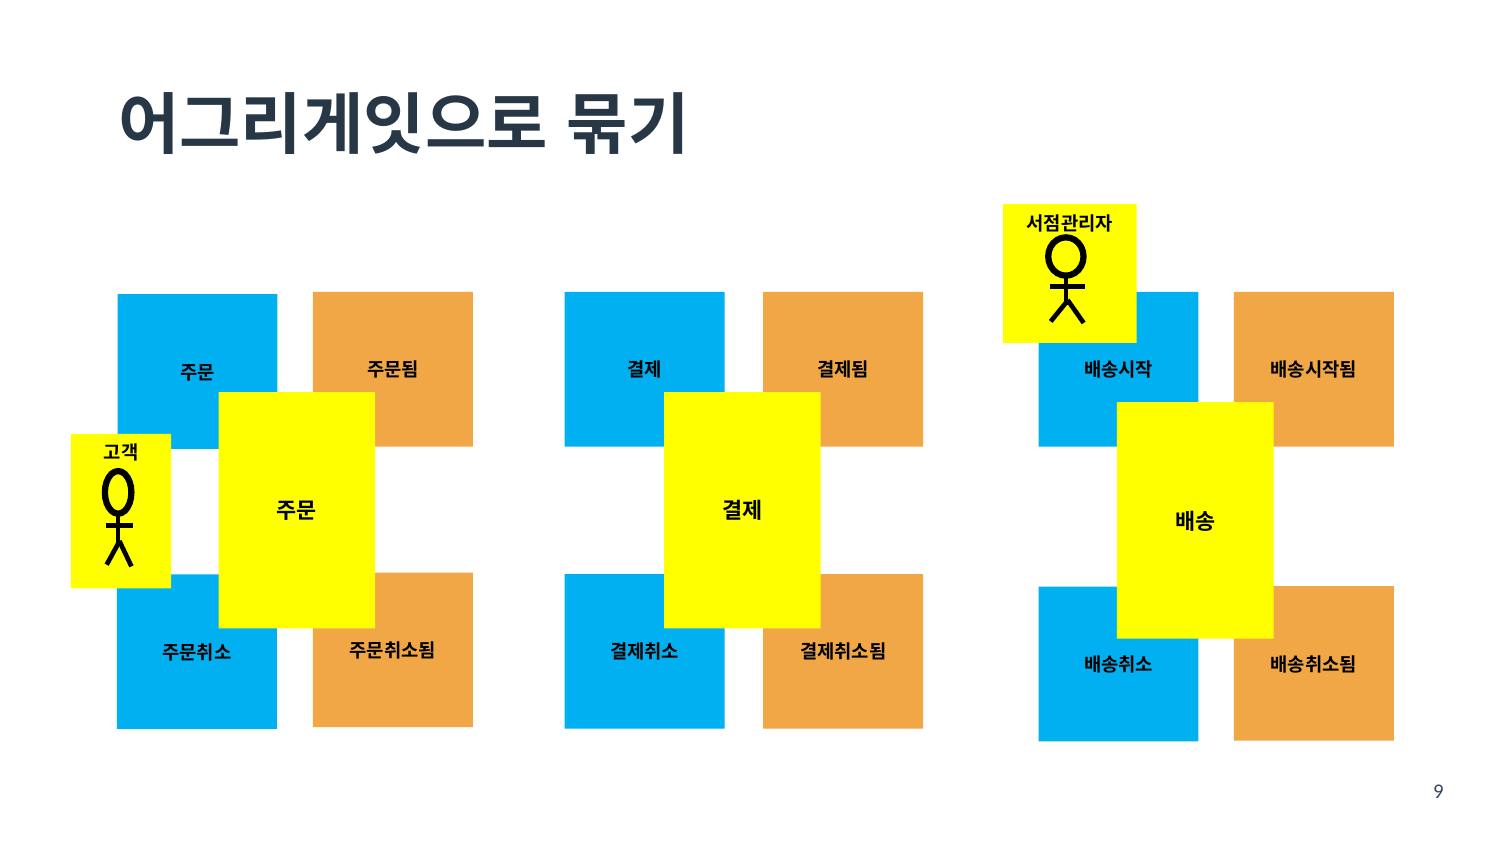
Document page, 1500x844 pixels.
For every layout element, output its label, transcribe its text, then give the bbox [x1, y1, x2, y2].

title 어그리게잇으로 묶기 [103, 44, 1397, 208]
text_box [1003, 203, 1394, 742]
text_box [564, 291, 924, 729]
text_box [70, 291, 473, 730]
